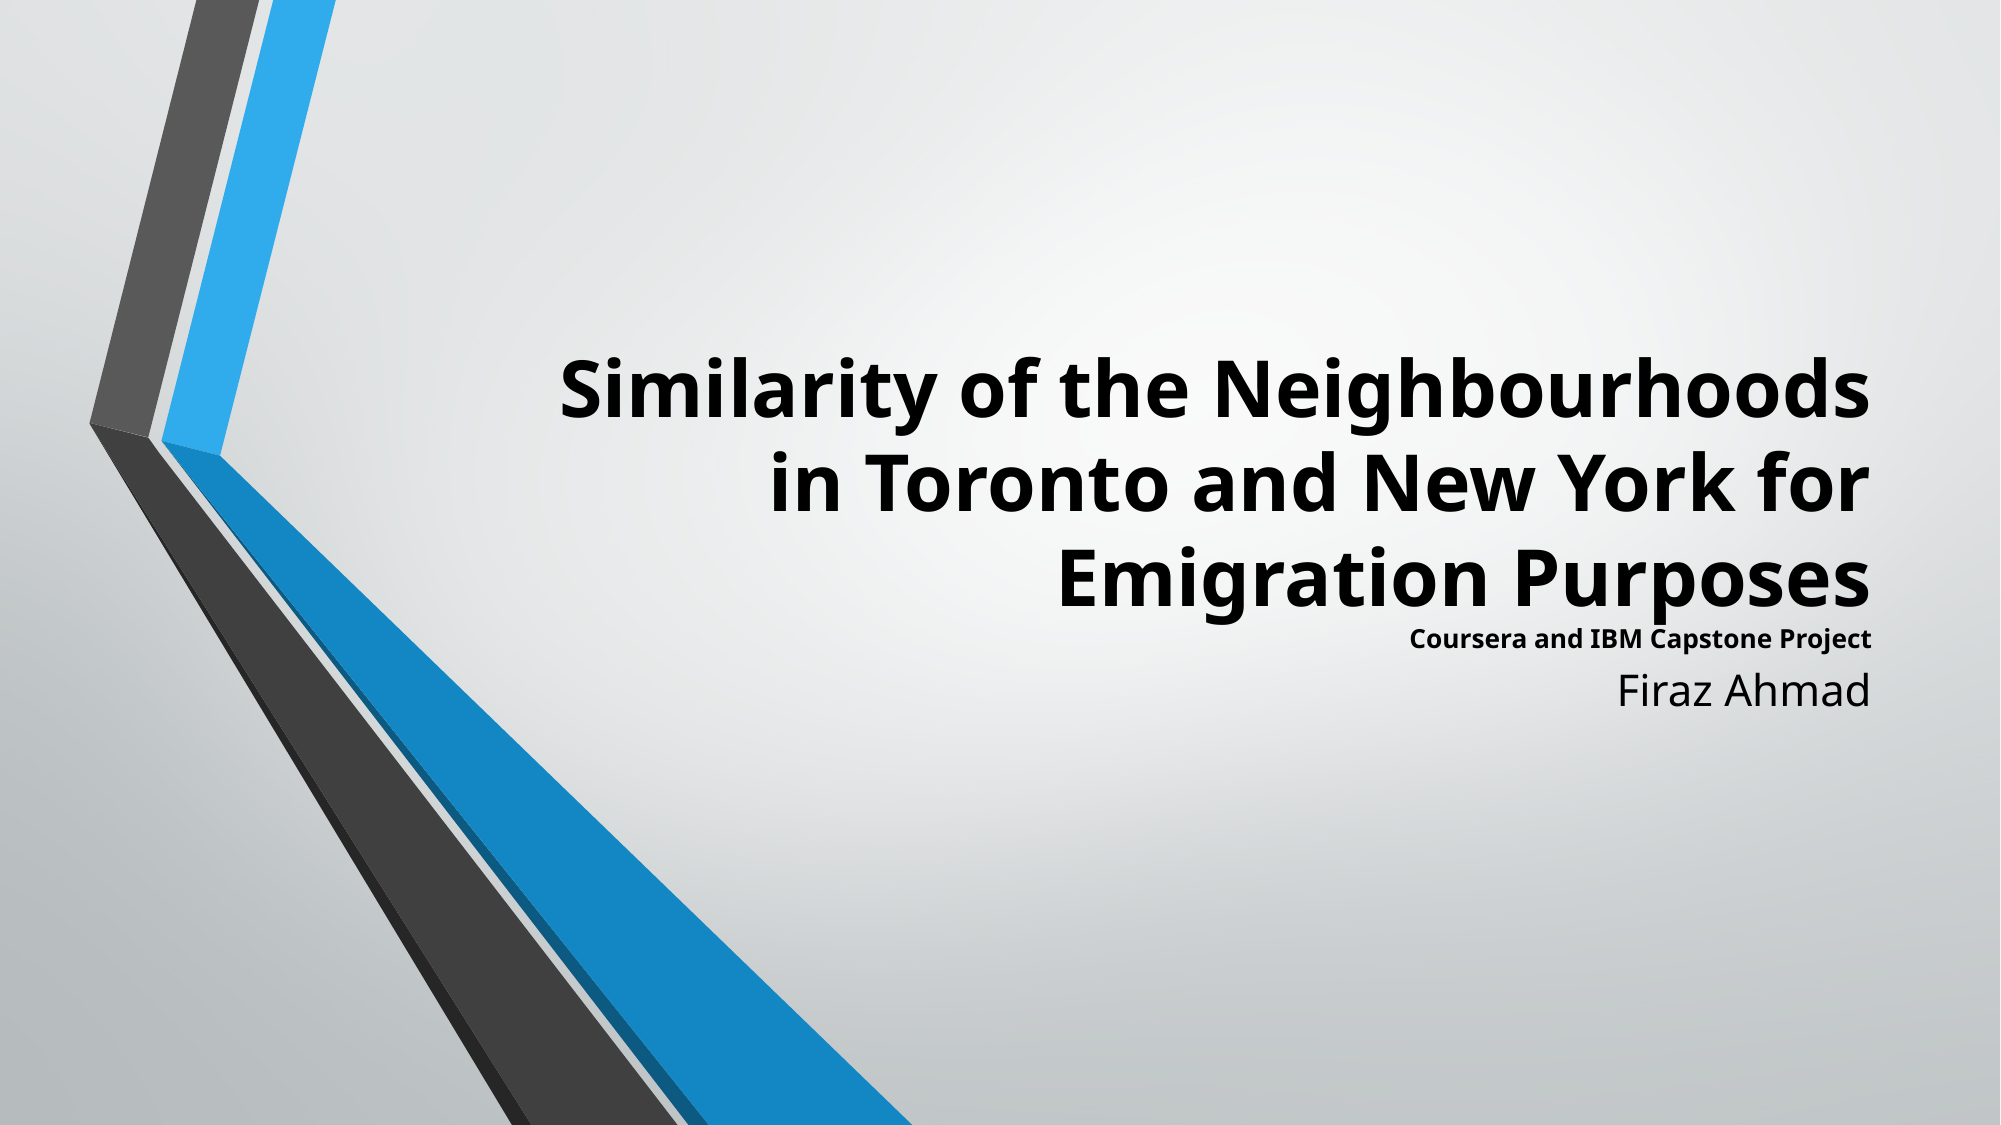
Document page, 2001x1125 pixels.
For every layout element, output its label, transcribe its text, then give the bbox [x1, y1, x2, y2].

title Similarity of the Neighbourhoods in Toronto and New York for Emigration Purposes Coursera and IBM Capstone Project [480, 326, 1887, 756]
subtitle Firaz Ahmad [740, 655, 1887, 884]
